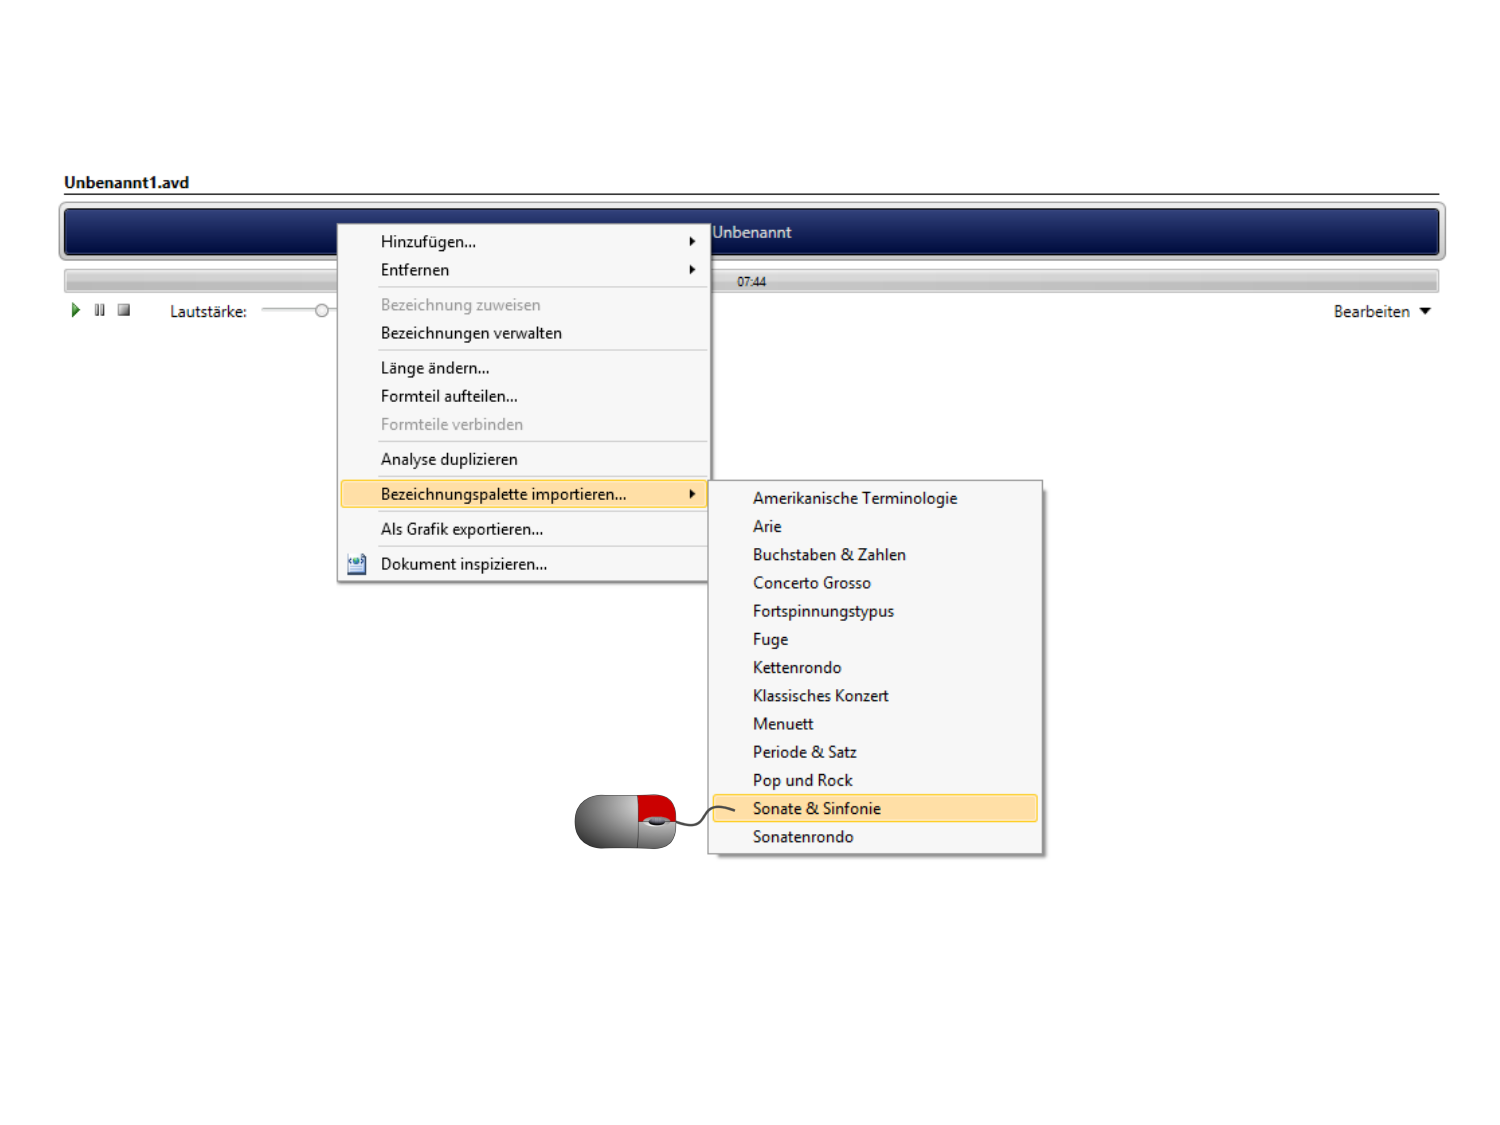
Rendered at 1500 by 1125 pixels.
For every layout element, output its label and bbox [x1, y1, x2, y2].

picture [52, 160, 1464, 908]
